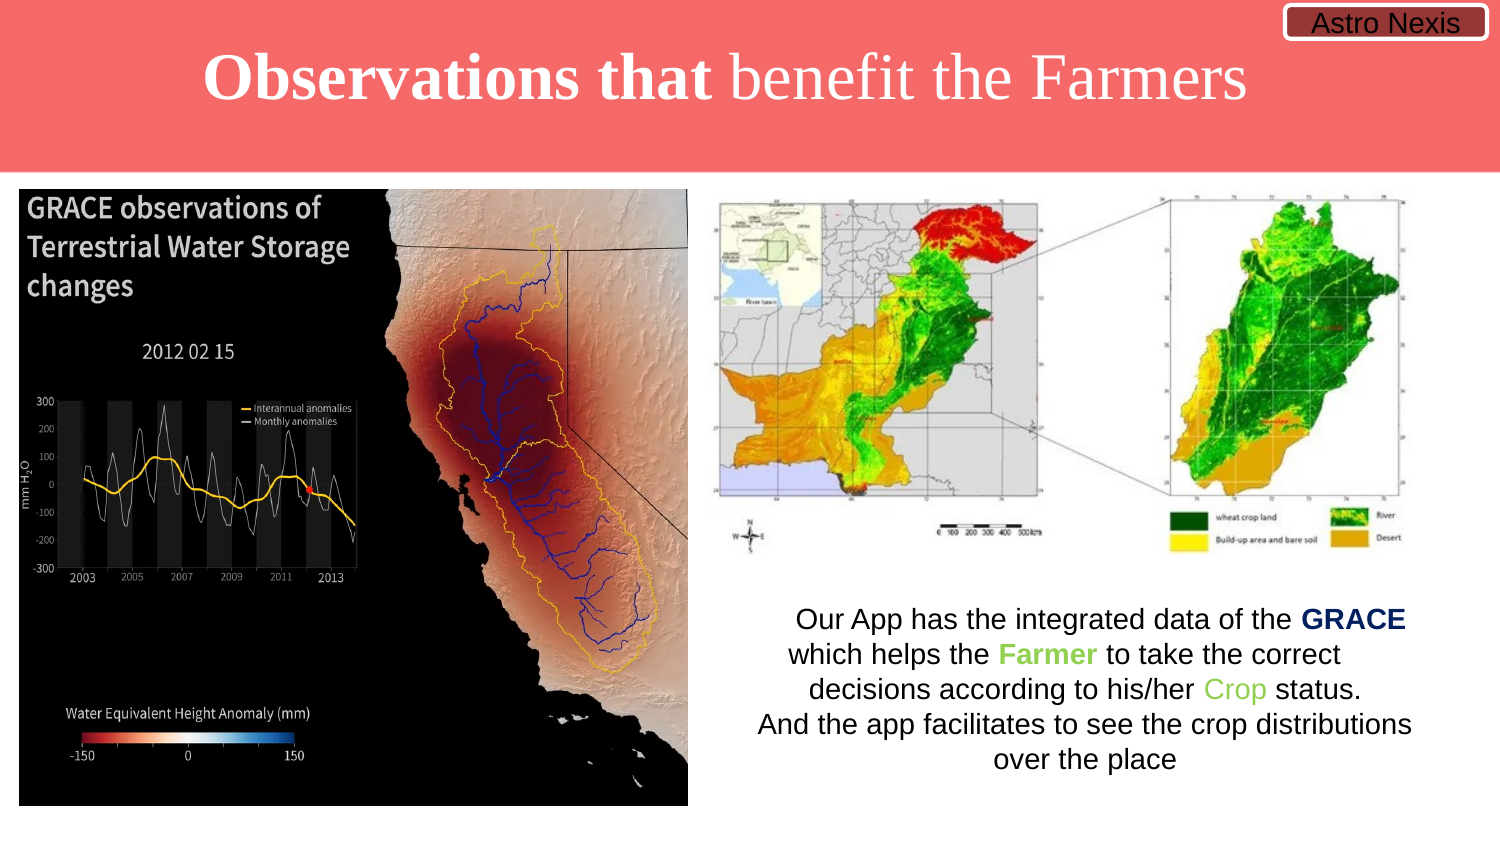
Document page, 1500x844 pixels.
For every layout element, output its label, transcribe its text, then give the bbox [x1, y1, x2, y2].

text_box Astro Nexis [1282, 2, 1490, 41]
text_box Observations that benefit the Farmers [57, 25, 1396, 121]
text_box O Our App has the integrated data of the GRACE which helps the Farmer to take the correct decisions according to his/her Crop status. And the app facilitates to see the crop distributions over the place [732, 592, 1439, 784]
picture [0, 0, 1500, 844]
